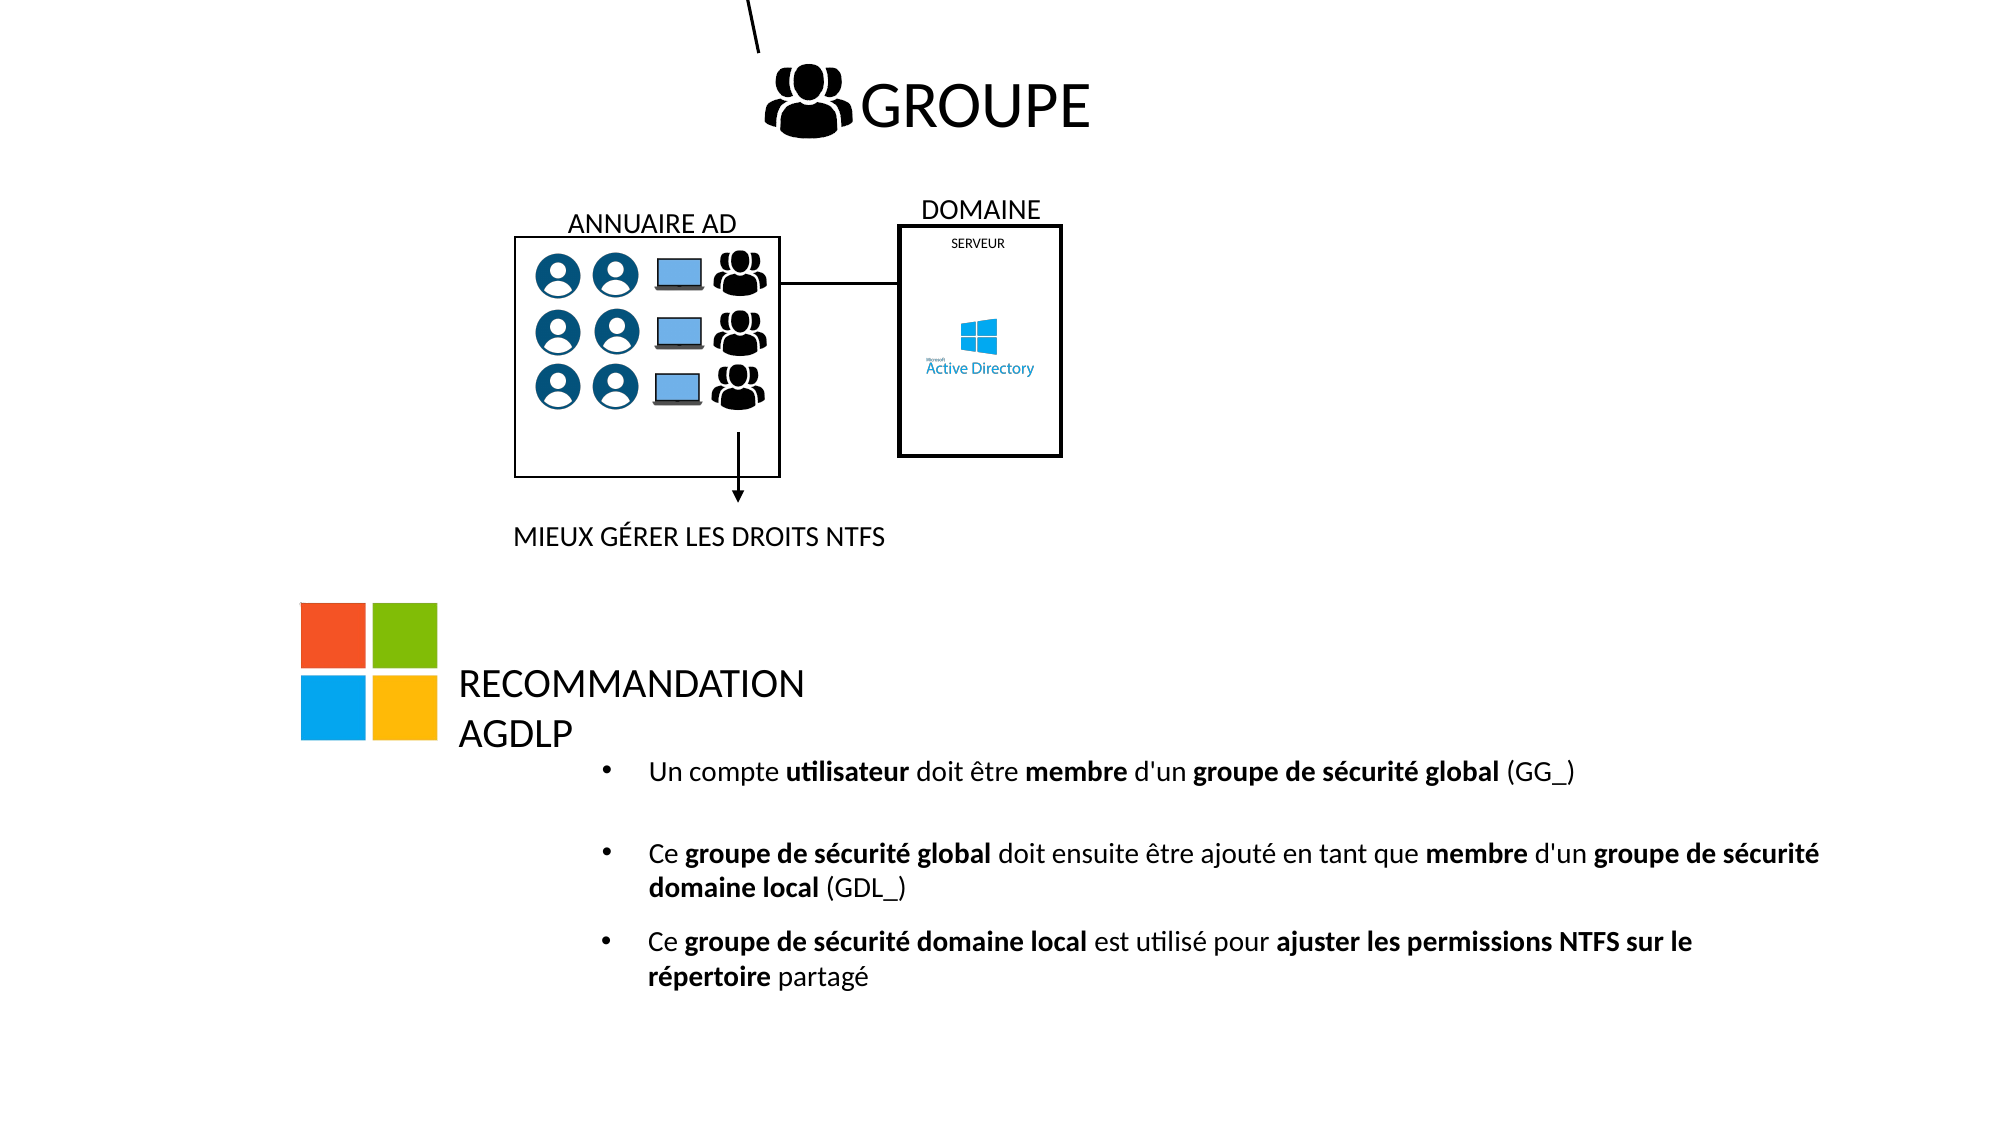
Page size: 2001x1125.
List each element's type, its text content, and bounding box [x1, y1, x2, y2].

text_box Ce groupe de sécurité domaine local est utilisé pour ajuster les permissions NTFS sur le répertoire partagé [586, 915, 1877, 1000]
picture [731, 57, 886, 145]
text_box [498, 431, 966, 561]
picture [294, 596, 444, 747]
text_box Un compte utilisateur doit être membre d'un groupe de sécurité global (GG_) [587, 744, 1604, 795]
text_box Ce groupe de sécurité global doit ensuite être ajouté en tant que membre d'un groupe de sécurité domaine local (GDL_) [587, 826, 1877, 912]
text_box Recommandation AGDLP [443, 648, 911, 764]
text_box Groupe [845, 53, 1358, 148]
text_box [389, 182, 1083, 477]
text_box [687, 0, 759, 54]
